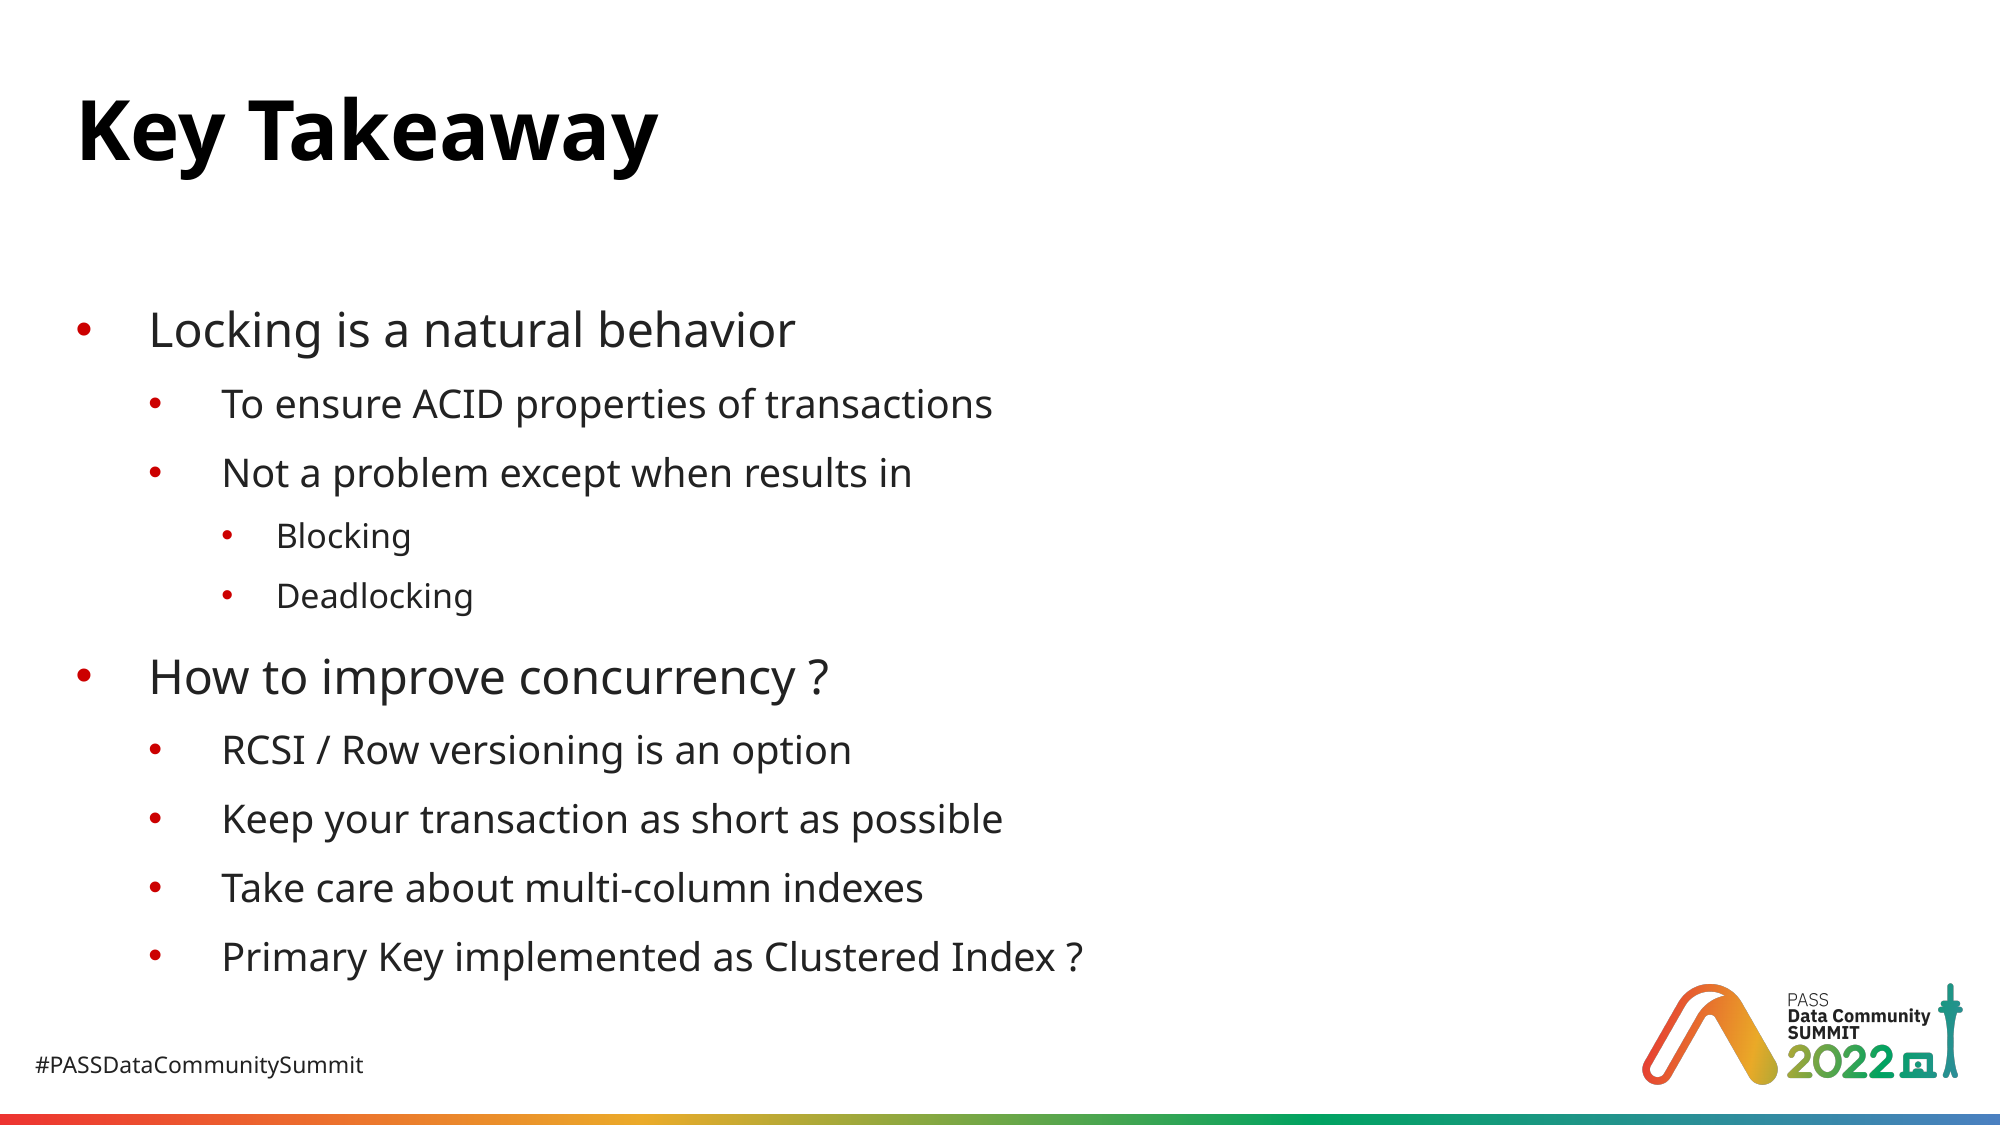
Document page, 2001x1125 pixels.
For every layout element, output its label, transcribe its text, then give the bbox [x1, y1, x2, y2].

picture [1642, 983, 1963, 1085]
title Key Takeaway [60, 80, 1606, 299]
picture [0, 1114, 2000, 1125]
list Locking is a natural behavior To ensure ACID properties of transactions Not a problem except when results in Blocking Deadlocking How to improve concurrency ? RCSI / Row versioning is an option Keep your transaction as short as possible Take care about multi-column indexes Primary Key implemented as Clustered Index ? [60, 275, 1786, 989]
